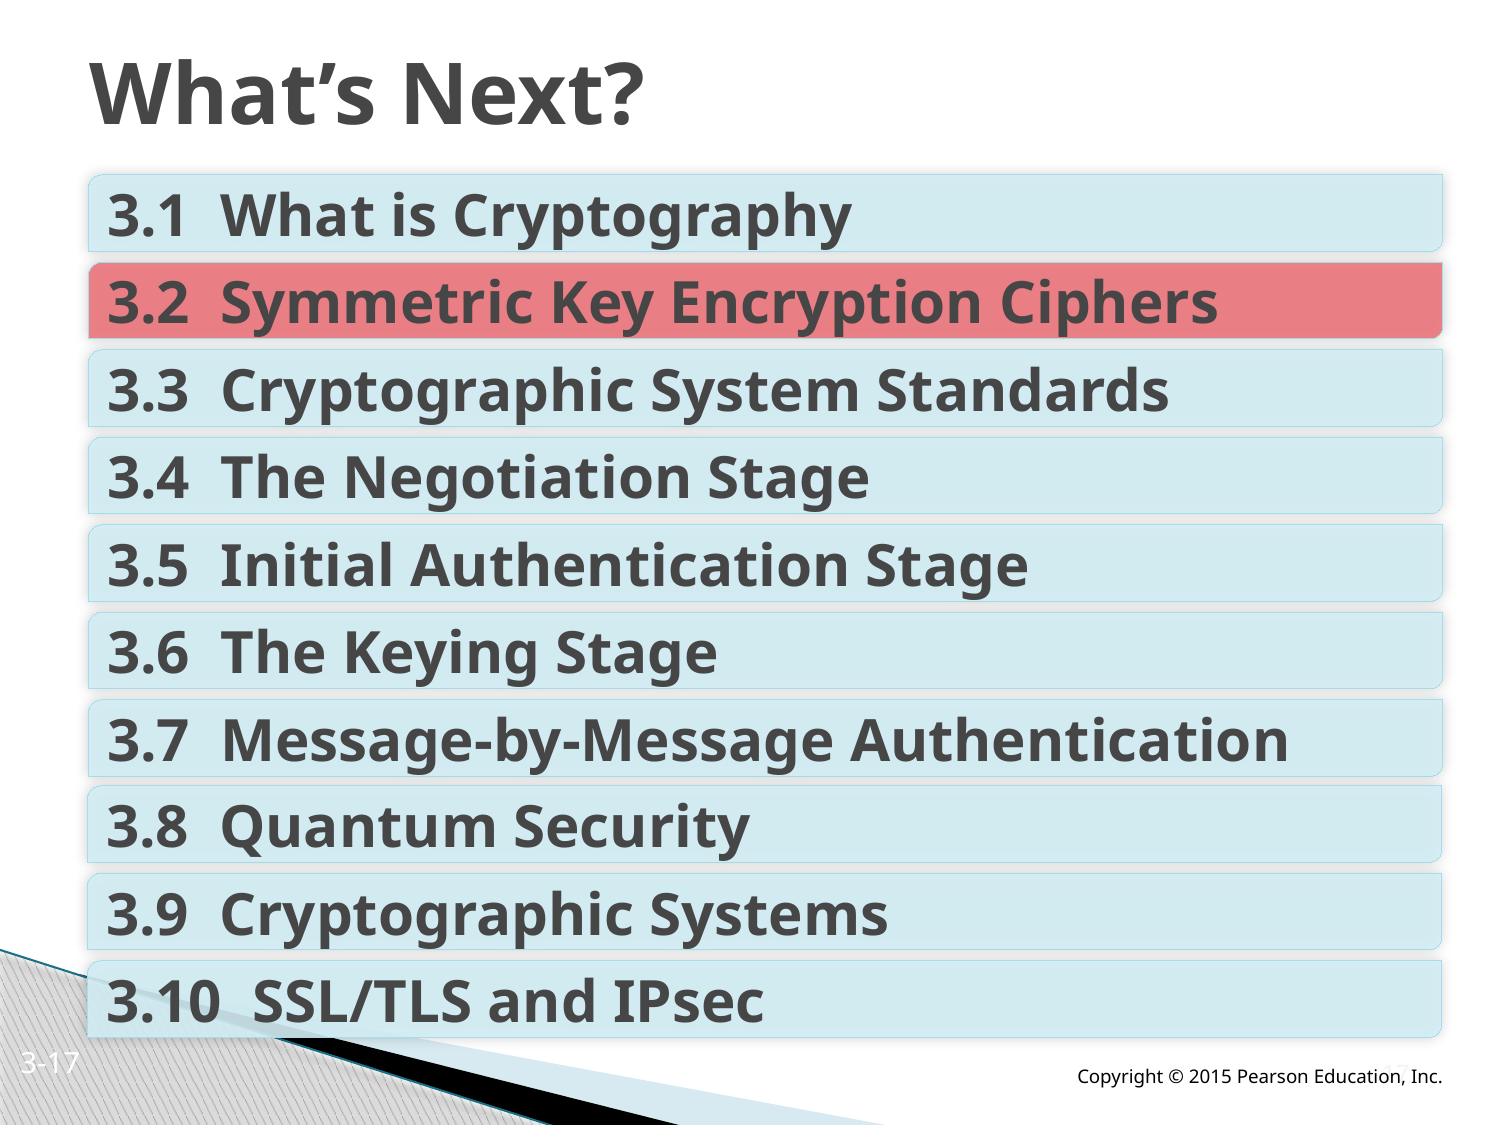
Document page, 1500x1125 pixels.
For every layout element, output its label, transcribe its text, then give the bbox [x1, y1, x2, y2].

text_box 3.5 Initial Authentication Stage [88, 524, 1443, 602]
text_box 3.10 SSL/TLS and IPsec [87, 960, 1442, 1038]
text_box 3.6 The Keying Stage [88, 612, 1443, 689]
text_box 3.8 Quantum Security [87, 785, 1442, 863]
text_box 3.4 The Negotiation Stage [88, 437, 1443, 514]
text_box 3.9 Cryptographic Systems [87, 873, 1442, 950]
text_box 3.7 Message-by-Message Authentication [88, 699, 1443, 777]
text_box 3.1 What is Cryptography [88, 174, 1443, 252]
text_box 3.2 Symmetric Key Encryption Ciphers [88, 262, 1443, 339]
text_box 3.3 Cryptographic System Standards [88, 349, 1443, 427]
title What’s Next? [75, 24, 1425, 155]
slide_number 3-16 [5, 1037, 181, 1100]
